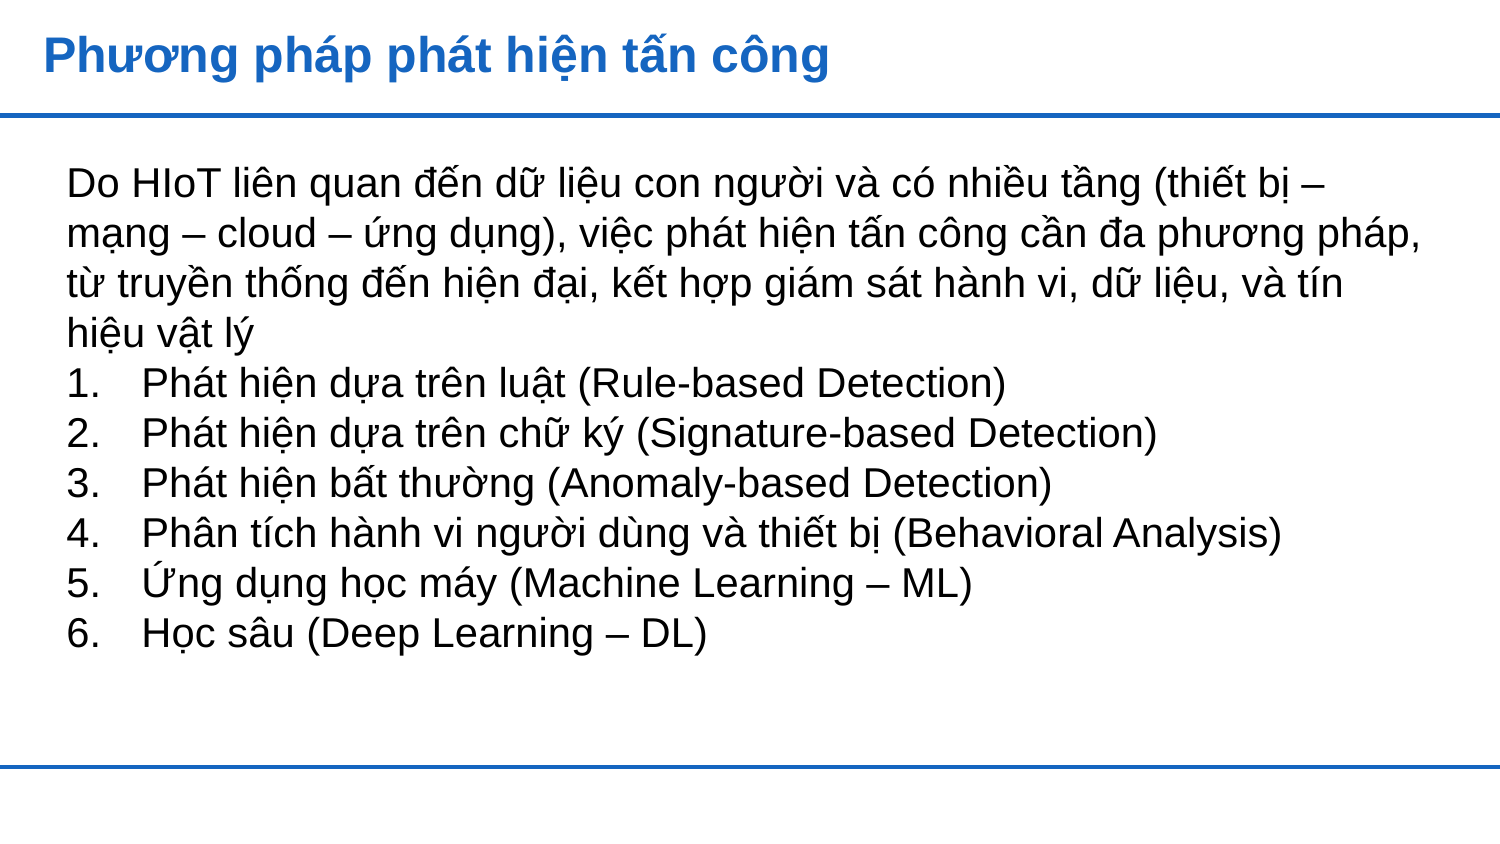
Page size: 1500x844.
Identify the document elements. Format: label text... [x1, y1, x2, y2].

title Phương pháp phát hiện tấn công [31, 0, 1469, 113]
text_box Do HIoT liên quan đến dữ liệu con người và có nhiều tầng (thiết bị – mạng – cloud – ứng dụng), việc phát hiện tấn công cần đa phương pháp, từ truyền thống đến hiện đại, kết hợp giám sát hành vi, dữ liệu, và tín hiệu vật lý Phát hiện dựa trên luật (Rule-based Detection) Phát hiện dựa trên chữ ký (Signature-based Detection) Phát hiện bất thường (Anomaly-based Detection) Phân tích hành vi người dùng và thiết bị (Behavioral Analysis) Ứng dụng học máy (Machine Learning – ML) Học sâu (Deep Learning – DL) [51, 148, 1449, 764]
